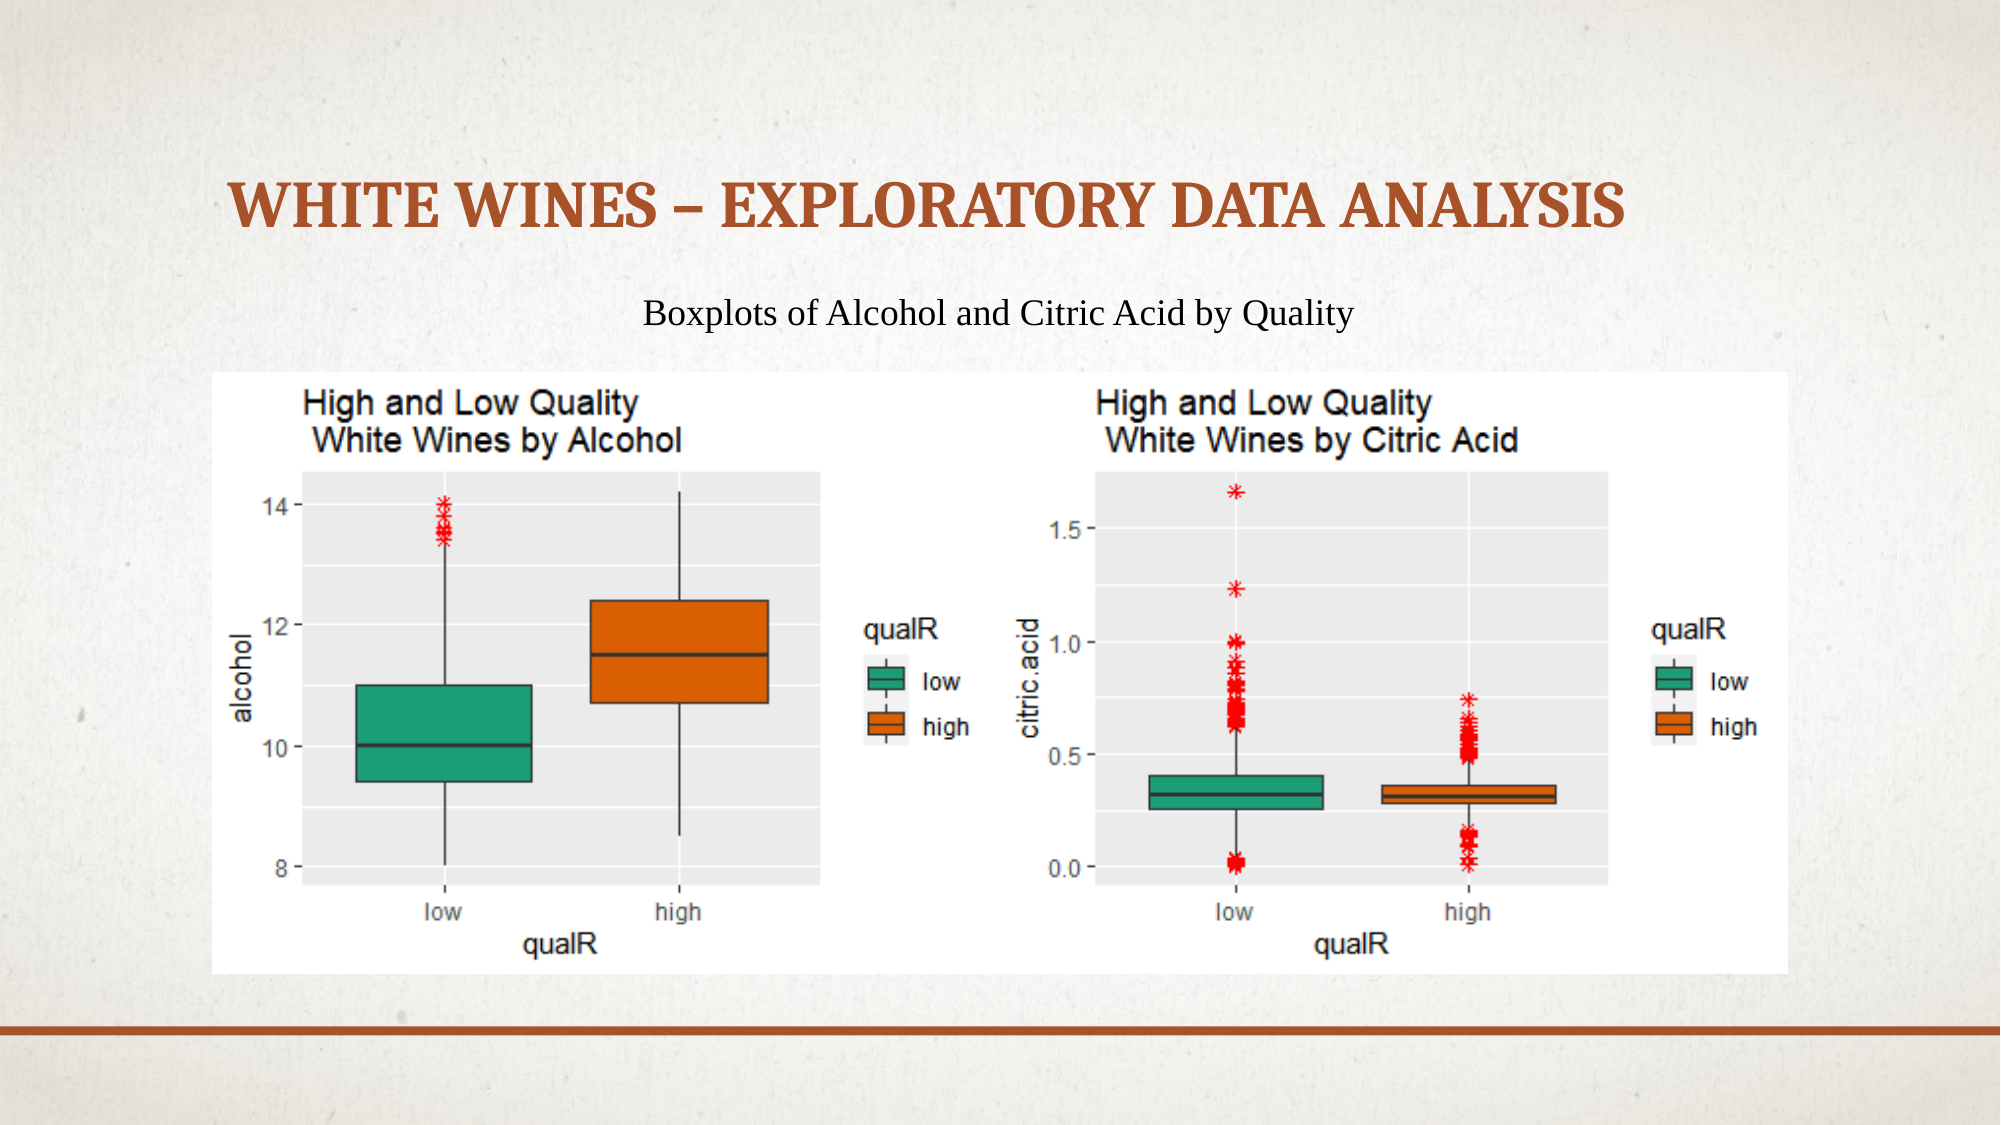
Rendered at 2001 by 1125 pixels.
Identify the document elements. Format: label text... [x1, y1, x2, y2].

picture [0, 0, 2001, 1125]
list Boxplots of Alcohol and Citric Acid by Quality [212, 285, 1788, 372]
title White Wines – Exploratory data Analysis [212, 62, 1788, 250]
list Boxplots of Alcohol and Citric Acid by Quality [212, 974, 1788, 1111]
